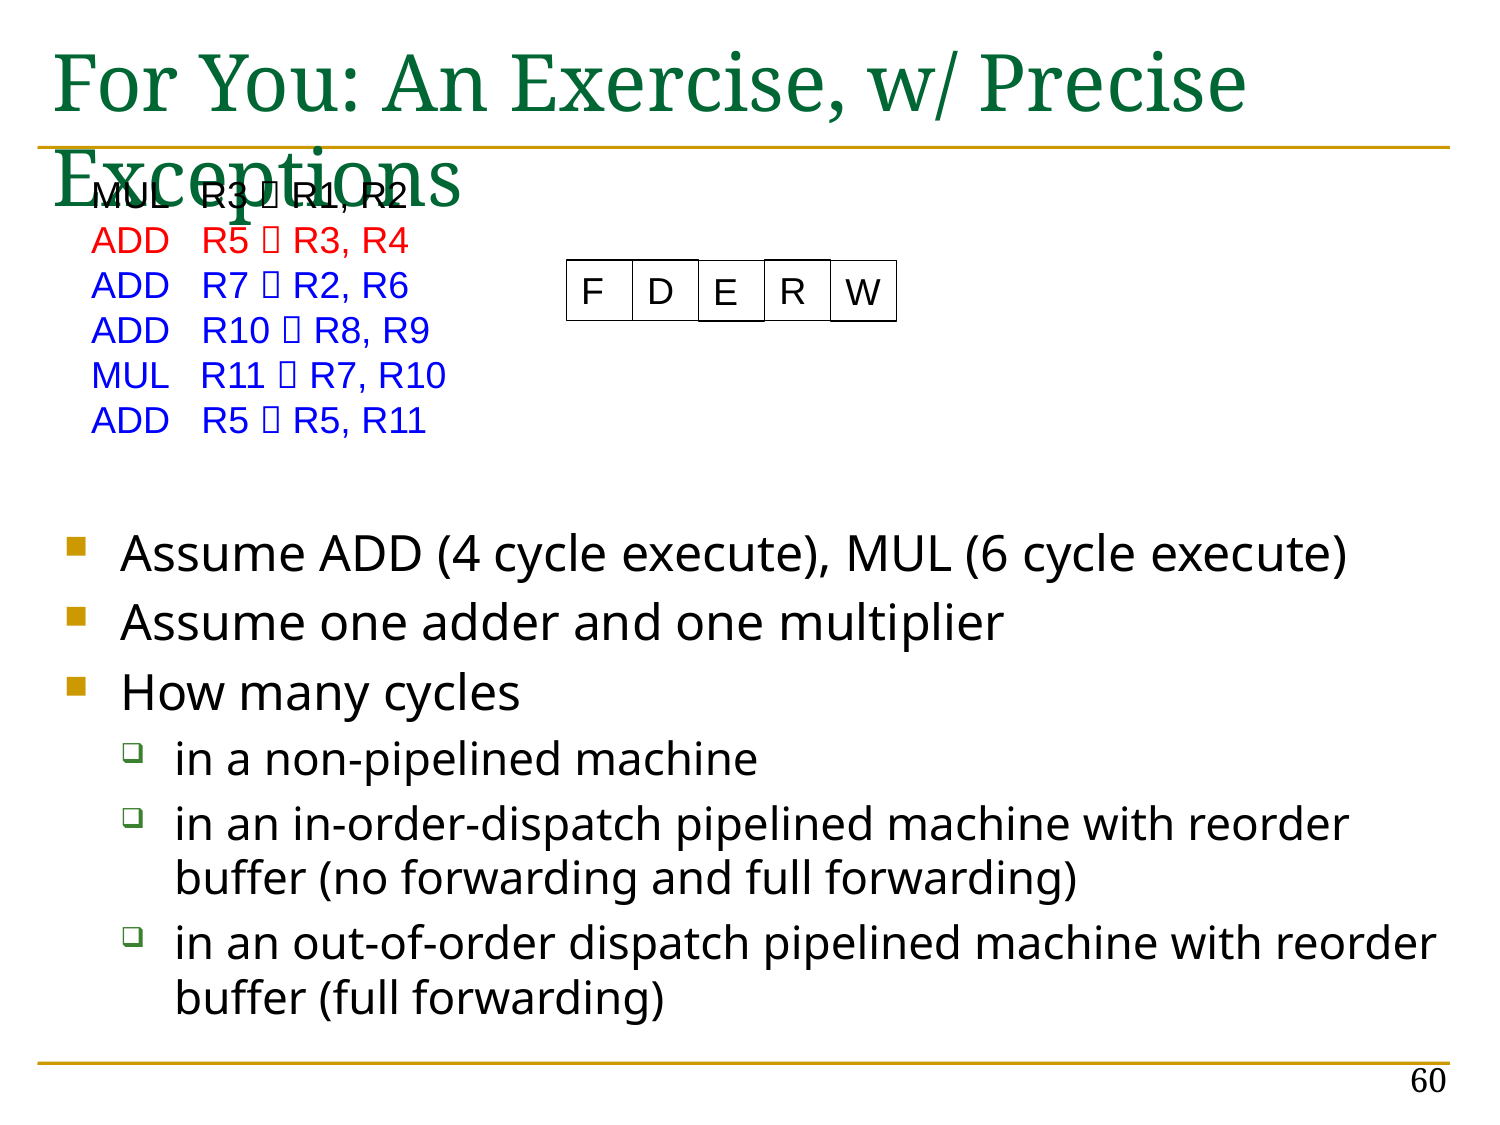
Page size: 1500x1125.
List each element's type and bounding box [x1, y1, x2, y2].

title [37, 24, 1488, 200]
slide_number [1111, 1036, 1462, 1112]
text_box [566, 259, 897, 322]
list [49, 163, 1462, 1016]
text_box [76, 163, 462, 449]
